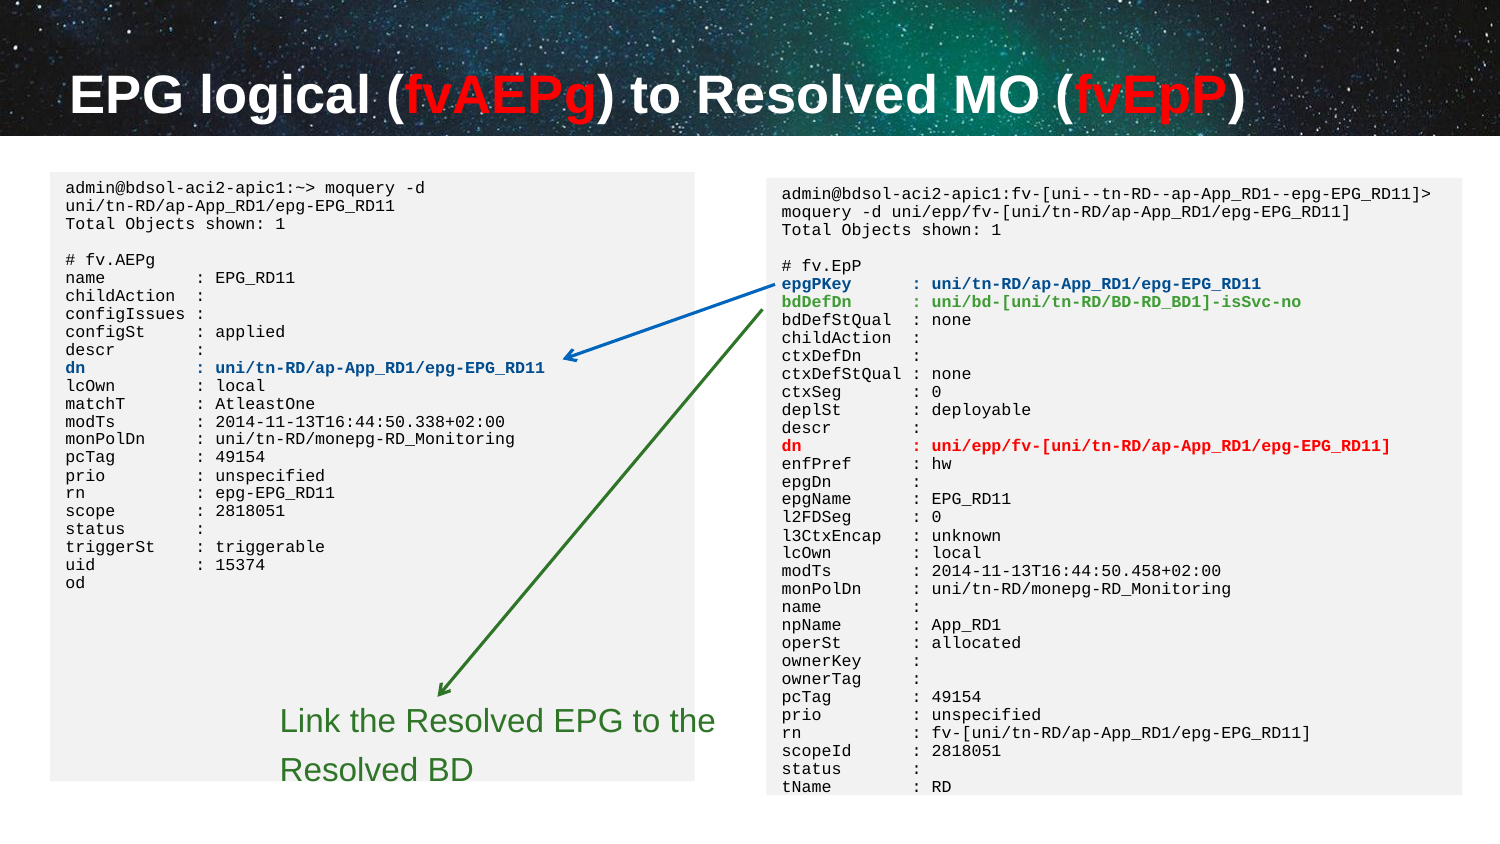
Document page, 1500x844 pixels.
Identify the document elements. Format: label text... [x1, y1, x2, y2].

text_box Link the Resolved EPG to the Resolved BD [264, 696, 732, 796]
list admin@bdsol-aci2-apic1:fv-[uni--tn-RD--ap-App_RD1--epg-EPG_RD11]> moquery -d uni/epp/fv-[uni/tn-RD/ap-App_RD1/epg-EPG_RD11] Total Objects shown: 1 # fv.EpP epgPKey : uni/tn-RD/ap-App_RD1/epg-EPG_RD11 bdDefDn : uni/bd-[uni/tn-RD/BD-RD_BD1]-isSvc-no bdDefStQual : none childAction : ctxDefDn : ctxDefStQual : none ctxSeg : 0 deplSt : deployable descr : dn : uni/epp/fv-[uni/tn-RD/ap-App_RD1/epg-EPG_RD11] enfPref : hw epgDn : epgName : EPG_RD11 l2FDSeg : 0 l3CtxEncap : unknown lcOwn : local modTs : 2014-11-13T16:44:50.458+02:00 monPolDn : uni/tn-RD/monepg-RD_Monitoring name : npName : App_RD1 operSt : allocated ownerKey : ownerTag : pcTag : 49154 prio : unspecified rn : fv-[uni/tn-RD/ap-App_RD1/epg-EPG_RD11] scopeId : 2818051 status : tName : RD [766, 177, 1463, 796]
list admin@bdsol-aci2-apic1:~> moquery -d uni/tn-RD/ap-App_RD1/epg-EPG_RD11 Total Objects shown: 1 # fv.AEPg name : EPG_RD11 childAction : configIssues : configSt : applied descr : dn : uni/tn-RD/ap-App_RD1/epg-EPG_RD11 lcOwn : local matchT : AtleastOne modTs : 2014-11-13T16:44:50.338+02:00 monPolDn : uni/tn-RD/monepg-RD_Monitoring pcTag : 49154 prio : unspecified rn : epg-EPG_RD11 scope : 2818051 status : triggerSt : triggerable uid : 15374 od [50, 171, 695, 782]
picture [0, 0, 1500, 136]
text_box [437, 309, 763, 698]
title EPG logical (fvAEPg) to Resolved MO (fvEpP) [54, 6, 1435, 133]
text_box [562, 284, 776, 360]
